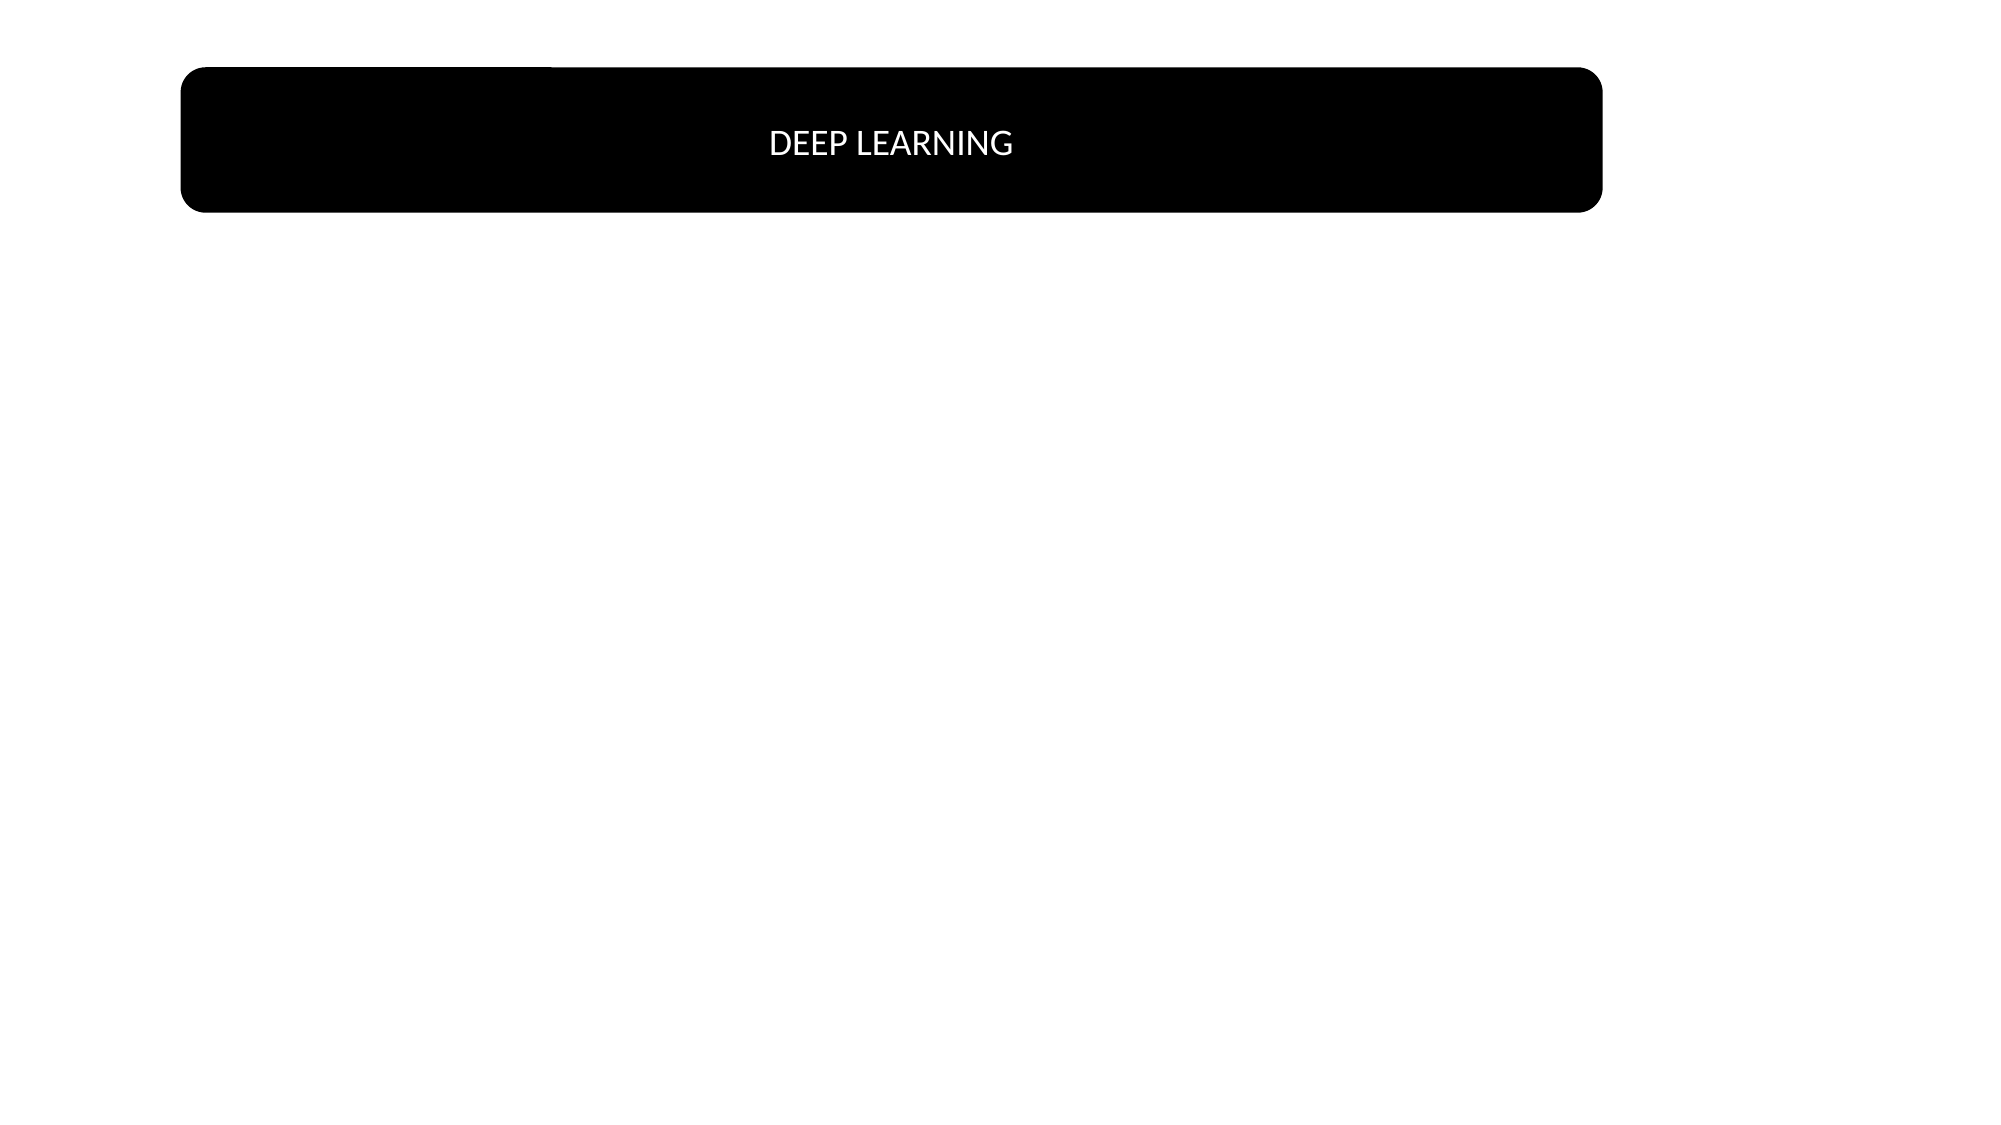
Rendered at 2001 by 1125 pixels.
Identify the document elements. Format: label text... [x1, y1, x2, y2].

text_box DEEP LEARNING [180, 67, 1603, 213]
